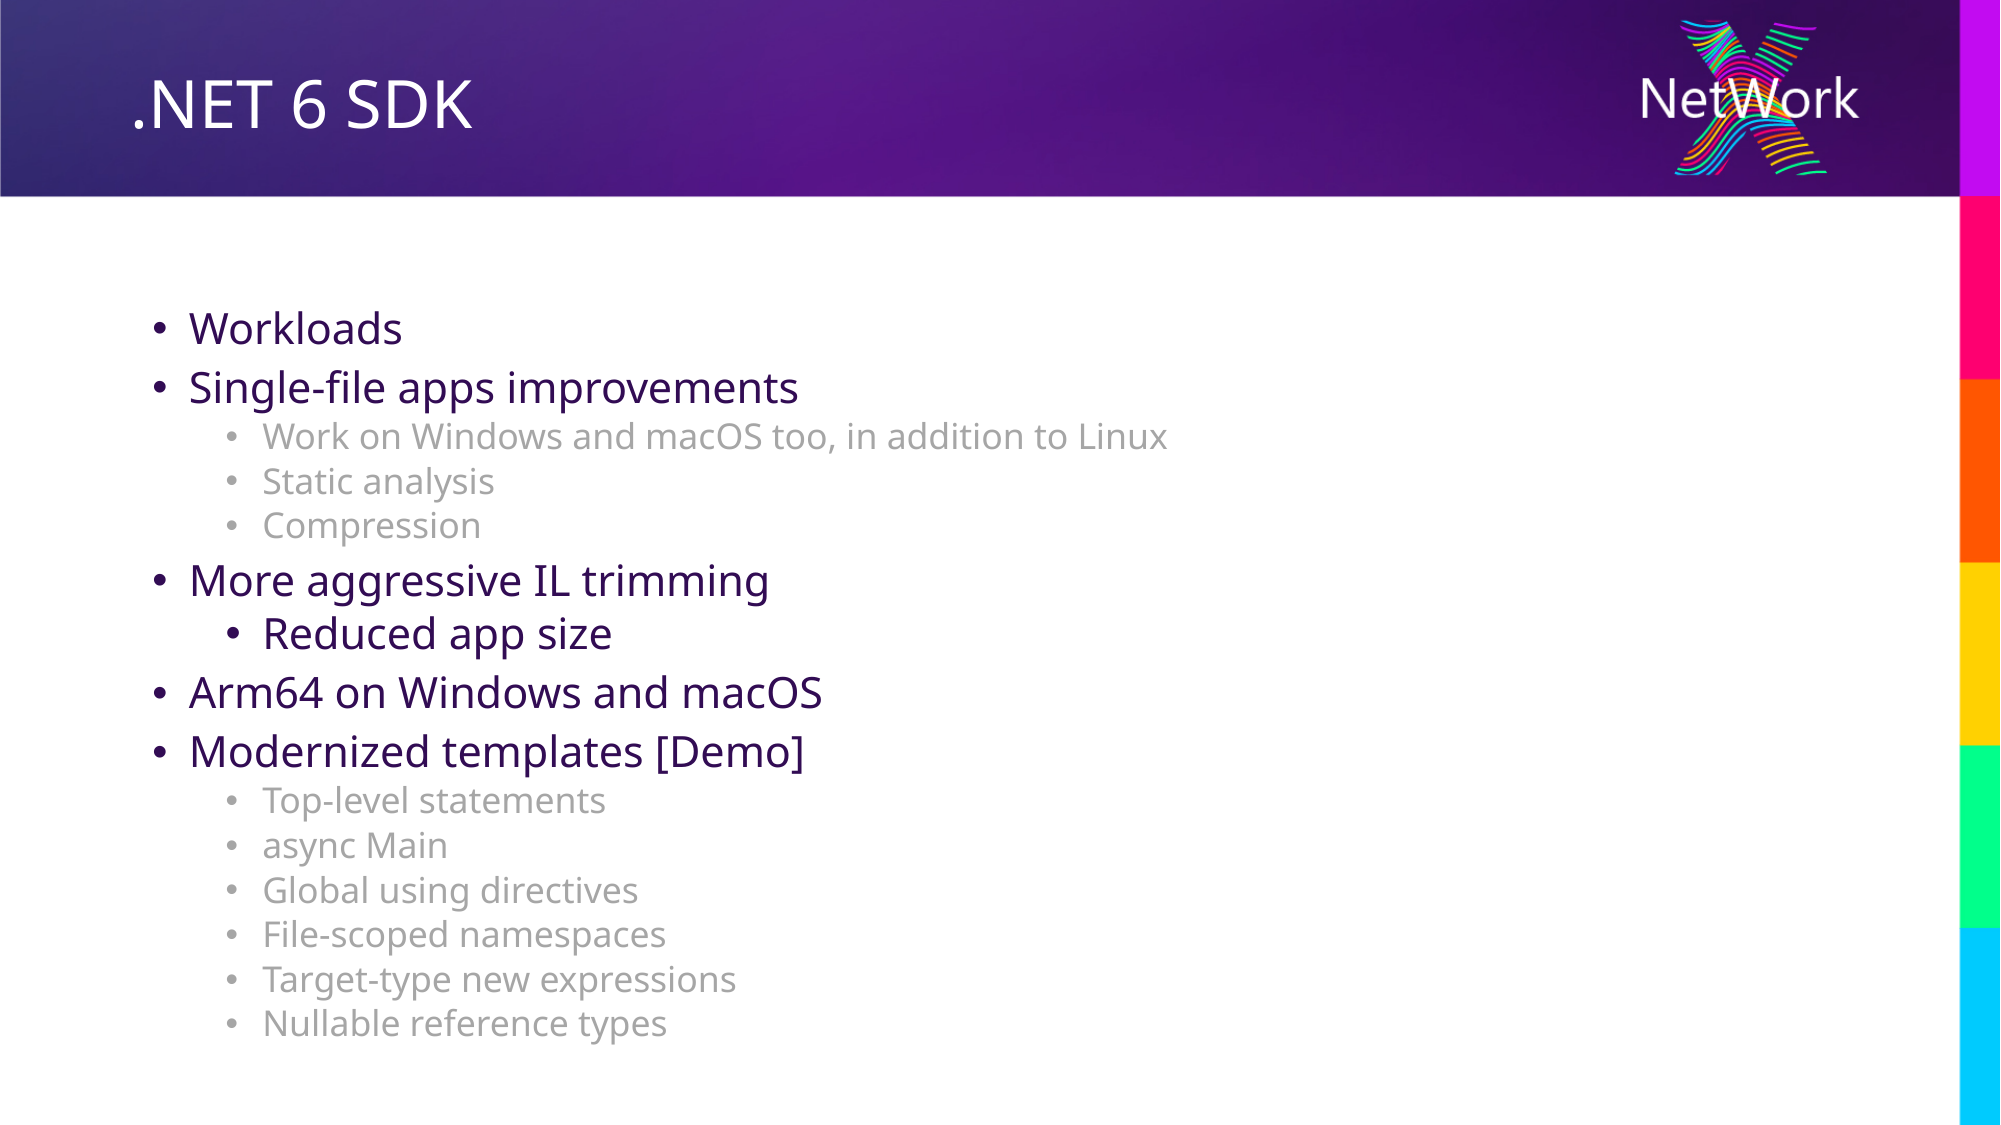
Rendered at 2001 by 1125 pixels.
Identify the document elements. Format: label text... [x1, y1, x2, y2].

picture [0, 0, 2000, 1125]
title .NET 6 SDK [115, 44, 1619, 169]
list Workloads Single-file apps improvements Work on Windows and macOS too, in addition to Linux Static analysis Compression More aggressive IL trimming Reduced app size Arm64 on Windows and macOS Modernized templates [Demo] Top-level statements async Main Global using directives File-scoped namespaces Target-type new expressions Nullable reference types [137, 299, 1863, 1061]
